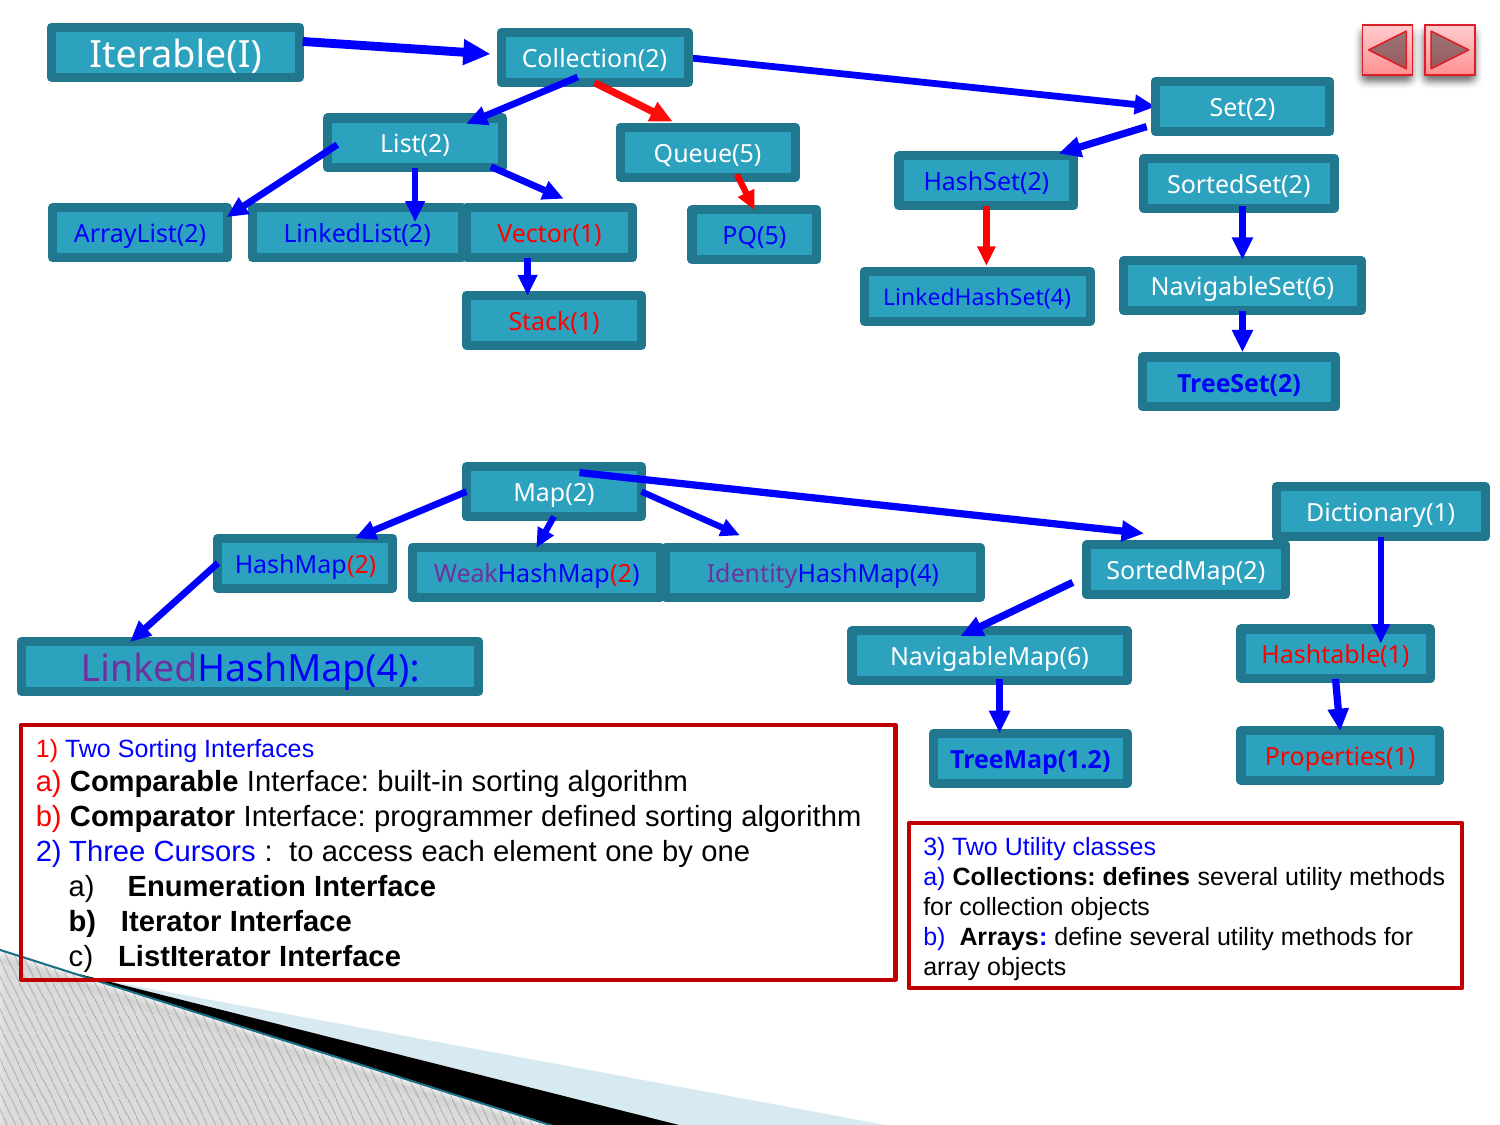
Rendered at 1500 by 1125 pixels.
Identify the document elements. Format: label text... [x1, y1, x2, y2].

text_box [594, 82, 673, 122]
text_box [641, 491, 740, 536]
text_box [51, 27, 1362, 408]
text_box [736, 174, 755, 210]
text_box Dictionary(1) [1446, 482, 1490, 541]
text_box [536, 516, 555, 548]
text_box 3) Two Utility classes a) Collections: defines several utility methods for collection objects b) Arrays: define several utility methods for array objects [908, 823, 1463, 988]
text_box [20, 466, 1440, 784]
text_box 1) Two Sorting Interfaces a) Comparable Interface: built-in sorting algorithm b) Comparator Interface: programmer defined sorting algorithm 2) Three Cursors : to access each element one by one a) Enumeration Interface b) Iterator Interface c) ListIterator Interface [21, 795, 896, 980]
